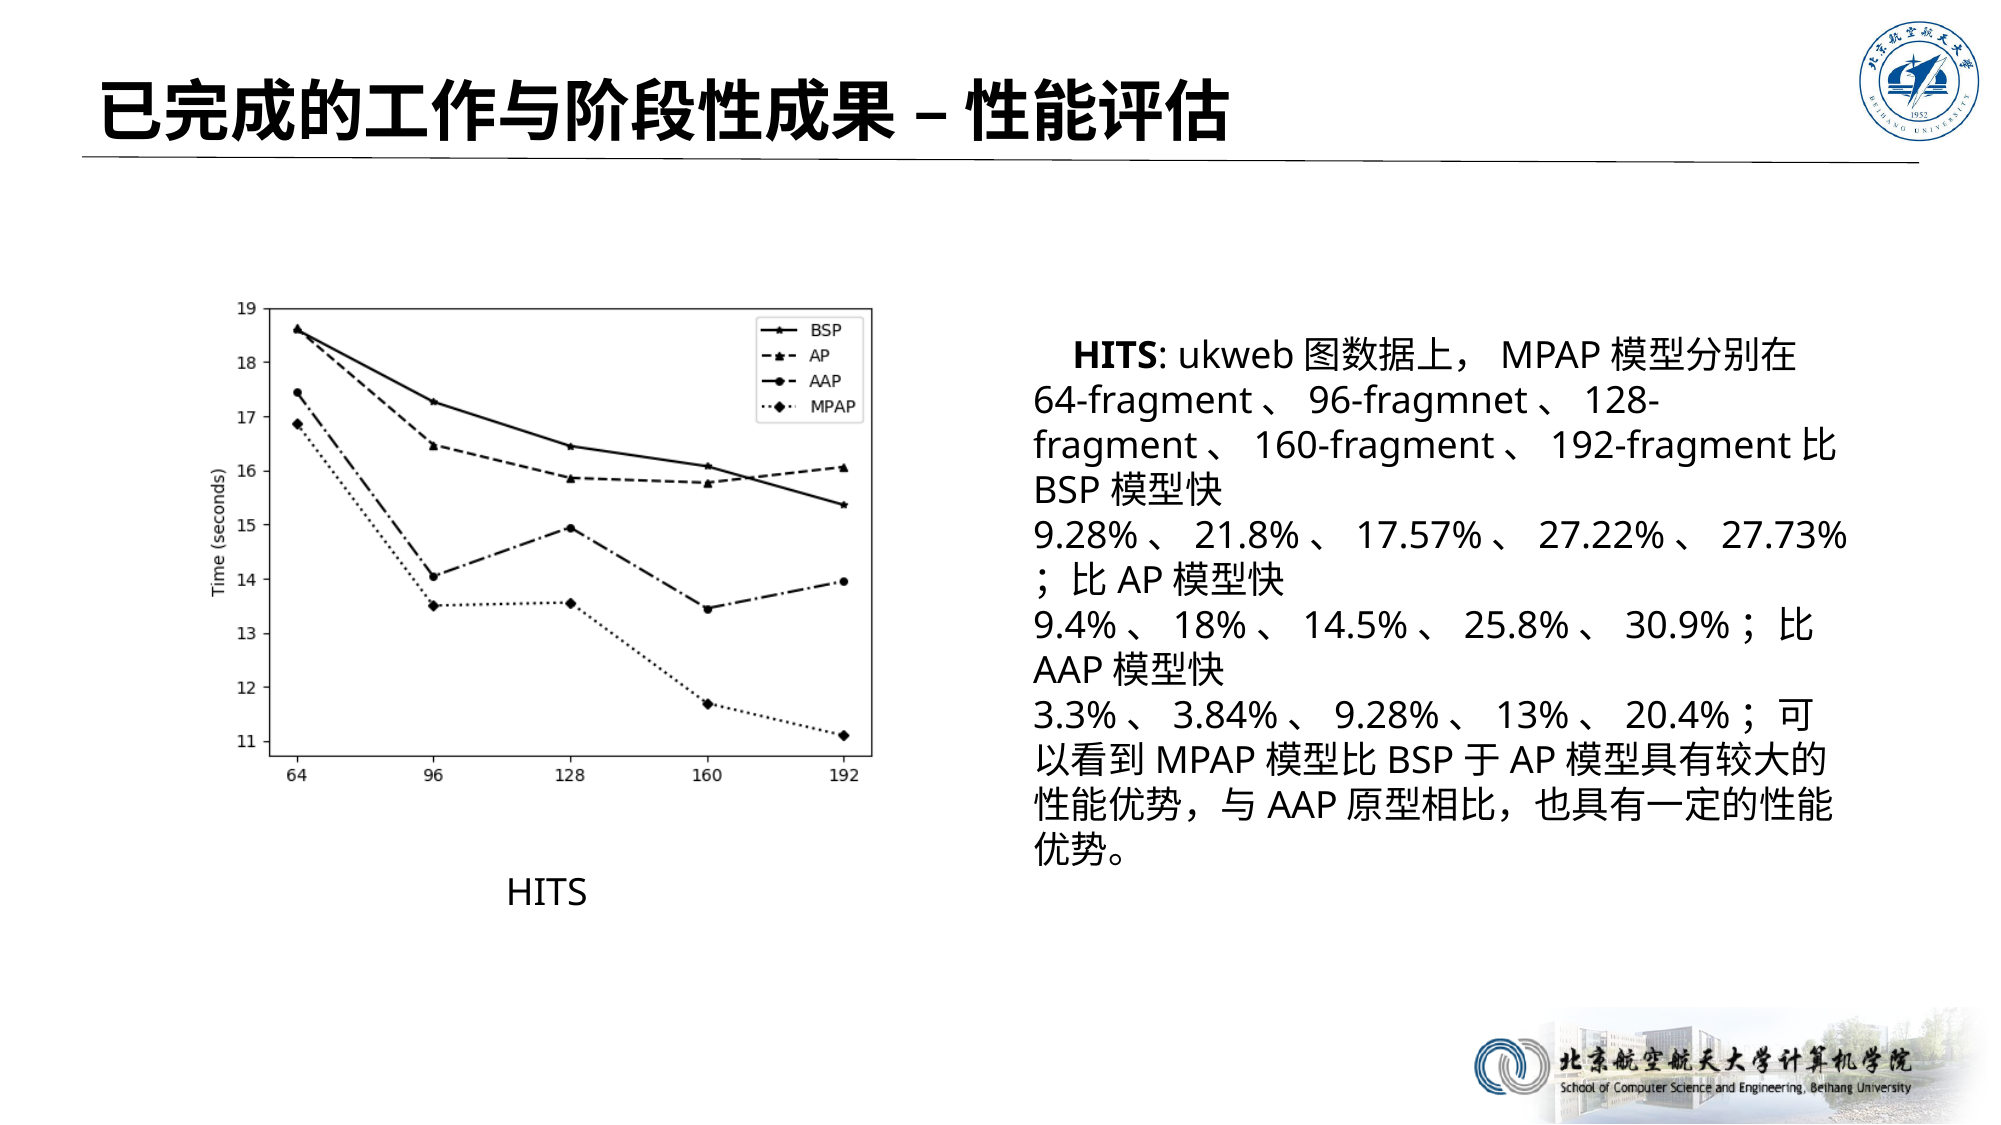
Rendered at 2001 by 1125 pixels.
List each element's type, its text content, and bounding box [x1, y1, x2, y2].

text_box 已完成的工作与阶段性成果 – 性能评估 [82, 60, 1300, 156]
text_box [82, 156, 1920, 163]
picture [1441, 1007, 1995, 1124]
text_box HITS [491, 861, 609, 921]
text_box HITS: ukweb图数据上，MPAP模型分别在64-fragment、96-fragmnet、128-fragment、160-fragment、192-fragment比BSP模型快9.28%、21.8%、17.57%、27.22%、27.73%；比AP模型快9.4%、18%、14.5%、25.8%、30.9%；比AAP模型快3.3%、3.84%、9.28%、13%、20.4%；可以看到MPAP模型比BSP于AP模型具有较大的性能优势，与AAP原型相比，也具有一定的性能优势。 [1018, 323, 1865, 879]
picture [1858, 20, 1980, 142]
picture [172, 238, 949, 820]
